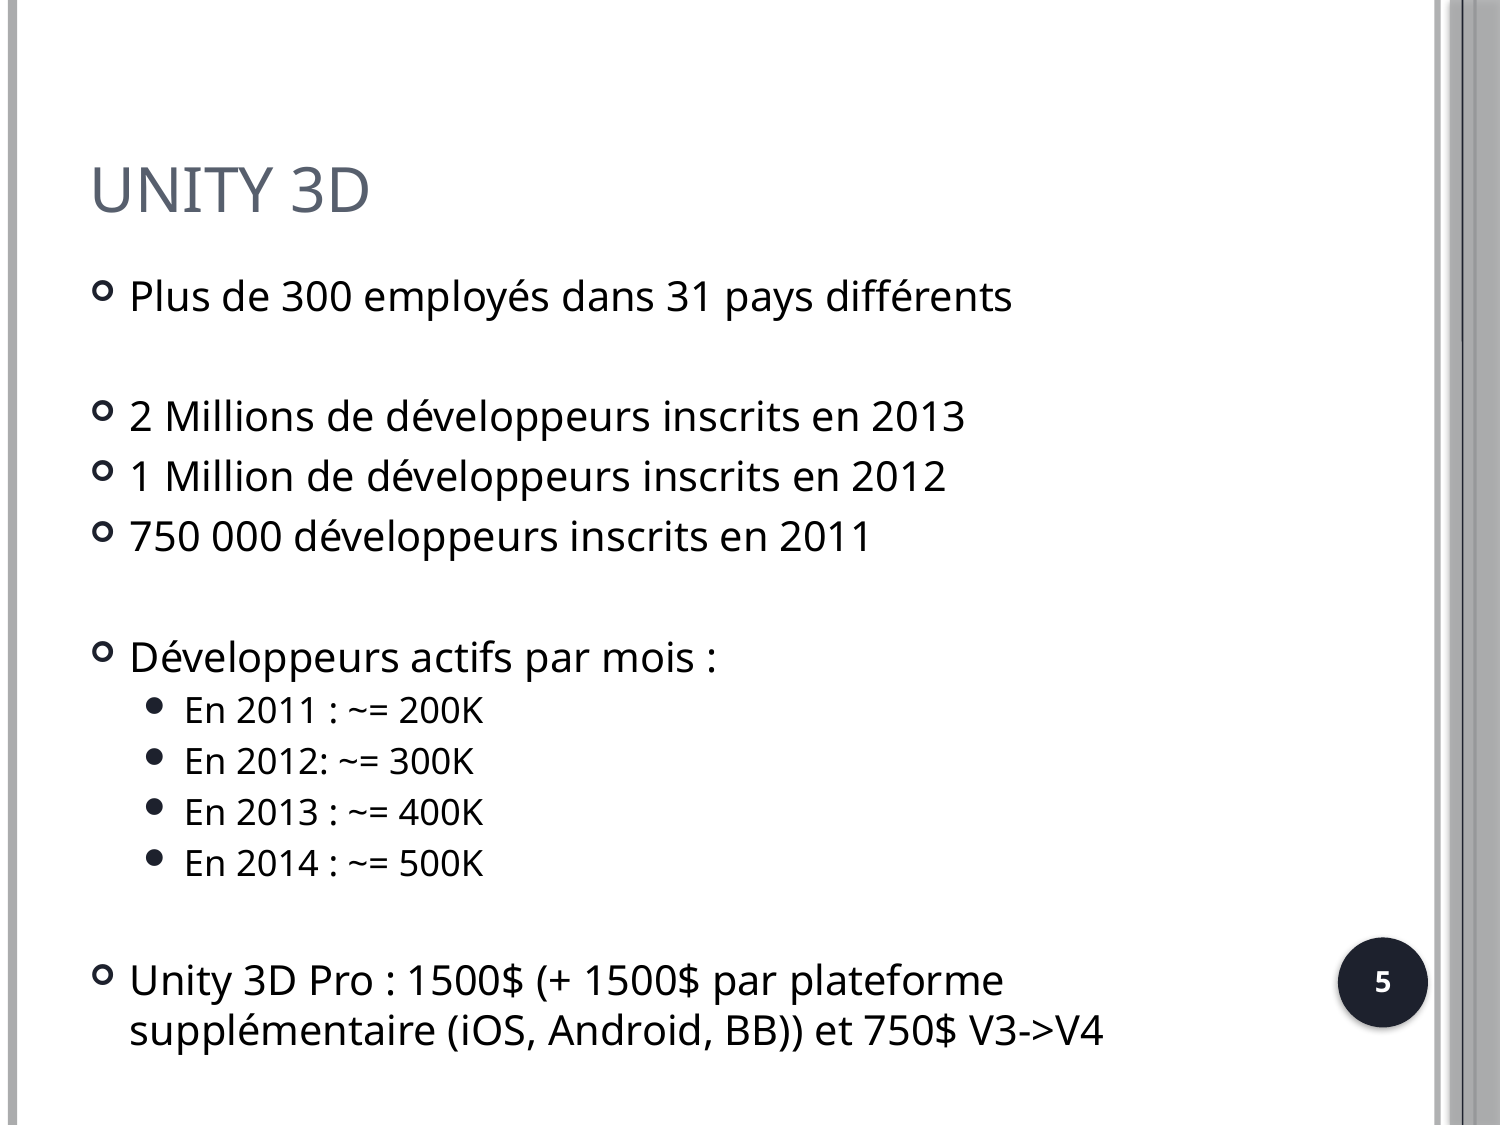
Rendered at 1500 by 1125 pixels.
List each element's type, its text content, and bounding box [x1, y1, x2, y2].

list Plus de 300 employés dans 31 pays différents 2 Millions de développeurs inscrits en 2013 1 Million de développeurs inscrits en 2012 750 000 développeurs inscrits en 2011 Développeurs actifs par mois : En 2011 : ~= 200K En 2012: ~= 300K En 2013 : ~= 400K En 2014 : ~= 500K Unity 3D Pro : 1500$ (+ 1500$ par plateforme supplémentaire (iOS, Android, BB)) et 750$ V3->V4 [75, 262, 1300, 1062]
slide_number 5 [1333, 940, 1434, 1027]
title Unity 3D [75, 45, 1300, 233]
